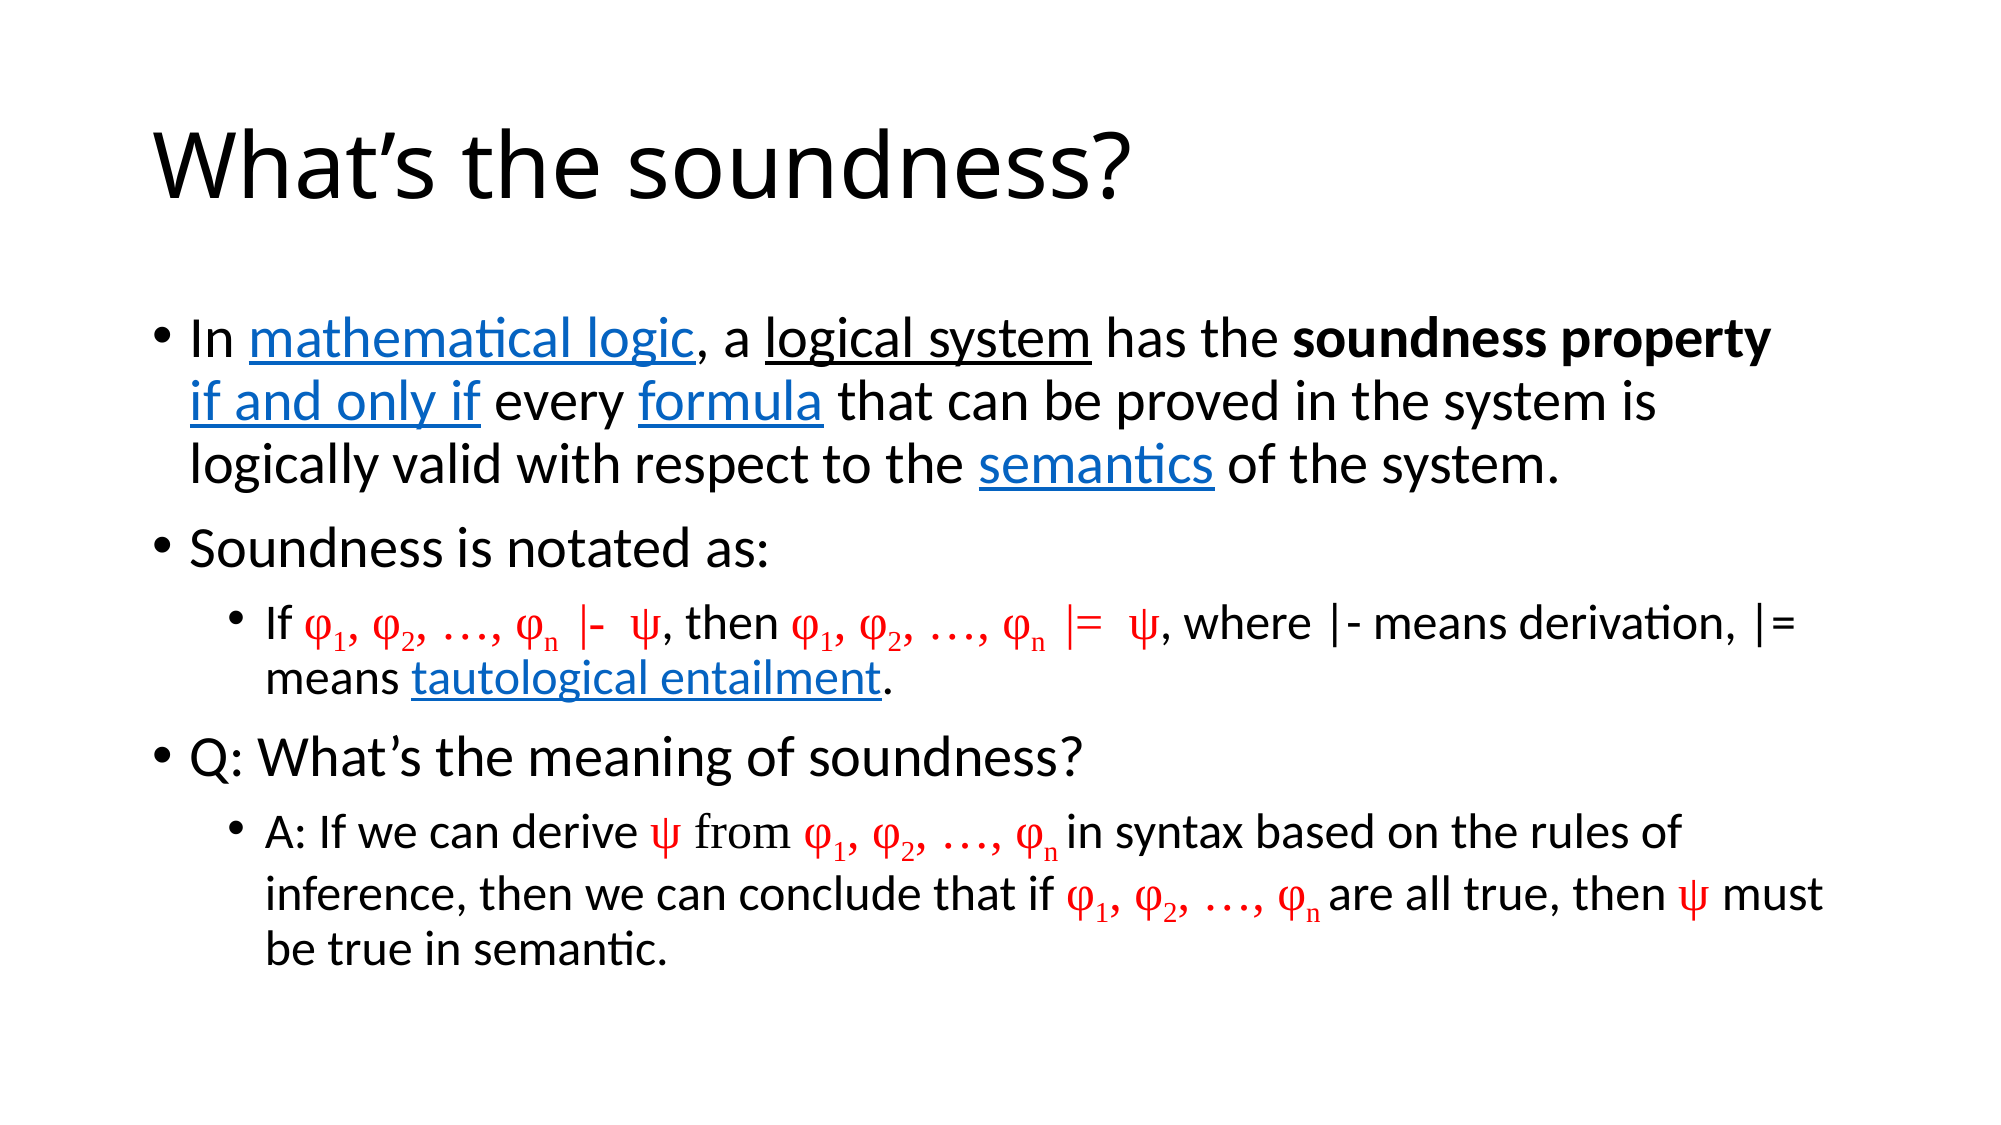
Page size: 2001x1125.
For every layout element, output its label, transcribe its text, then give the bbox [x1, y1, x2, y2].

title What’s the soundness? [137, 59, 1863, 278]
list In mathematical logic, a logical system has the soundness property if and only if every formula that can be proved in the system is logically valid with respect to the semantics of the system. Soundness is notated as: If φ1, φ2, …, φn |- ψ, then φ1, φ2, …, φn |= ψ, where |- means derivation, |= means tautological entailment. Q: What’s the meaning of soundness? A: If we can derive ψ from φ1, φ2, …, φn in syntax based on the rules of inference, then we can conclude that if φ1, φ2, …, φn are all true, then ψ must be true in semantic. [137, 299, 1863, 1014]
